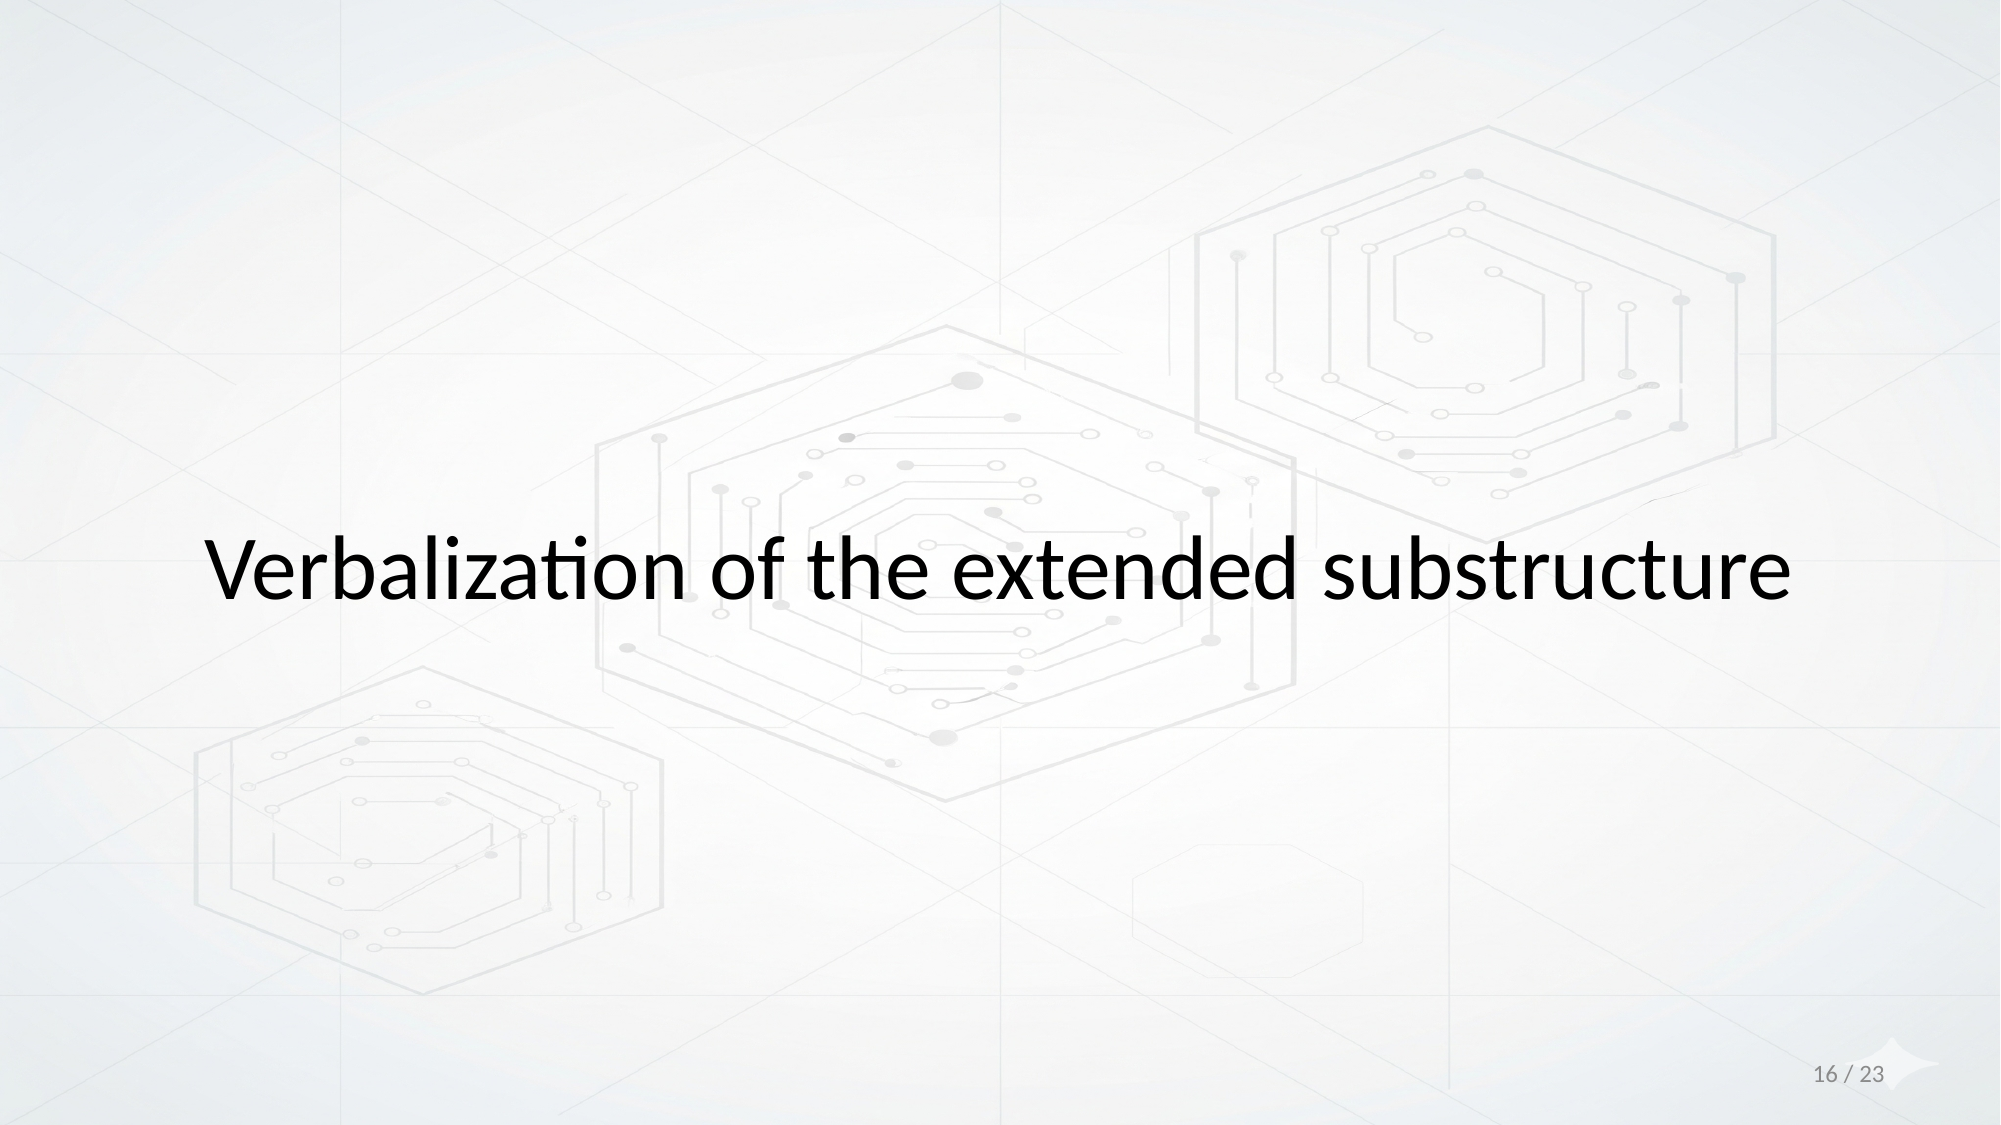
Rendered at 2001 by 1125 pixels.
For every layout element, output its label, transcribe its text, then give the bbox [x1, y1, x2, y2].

title Verbalization of the extended substructure [99, 468, 1900, 657]
slide_number 16 / 23 [1433, 1042, 1900, 1103]
picture [0, 0, 2001, 1125]
